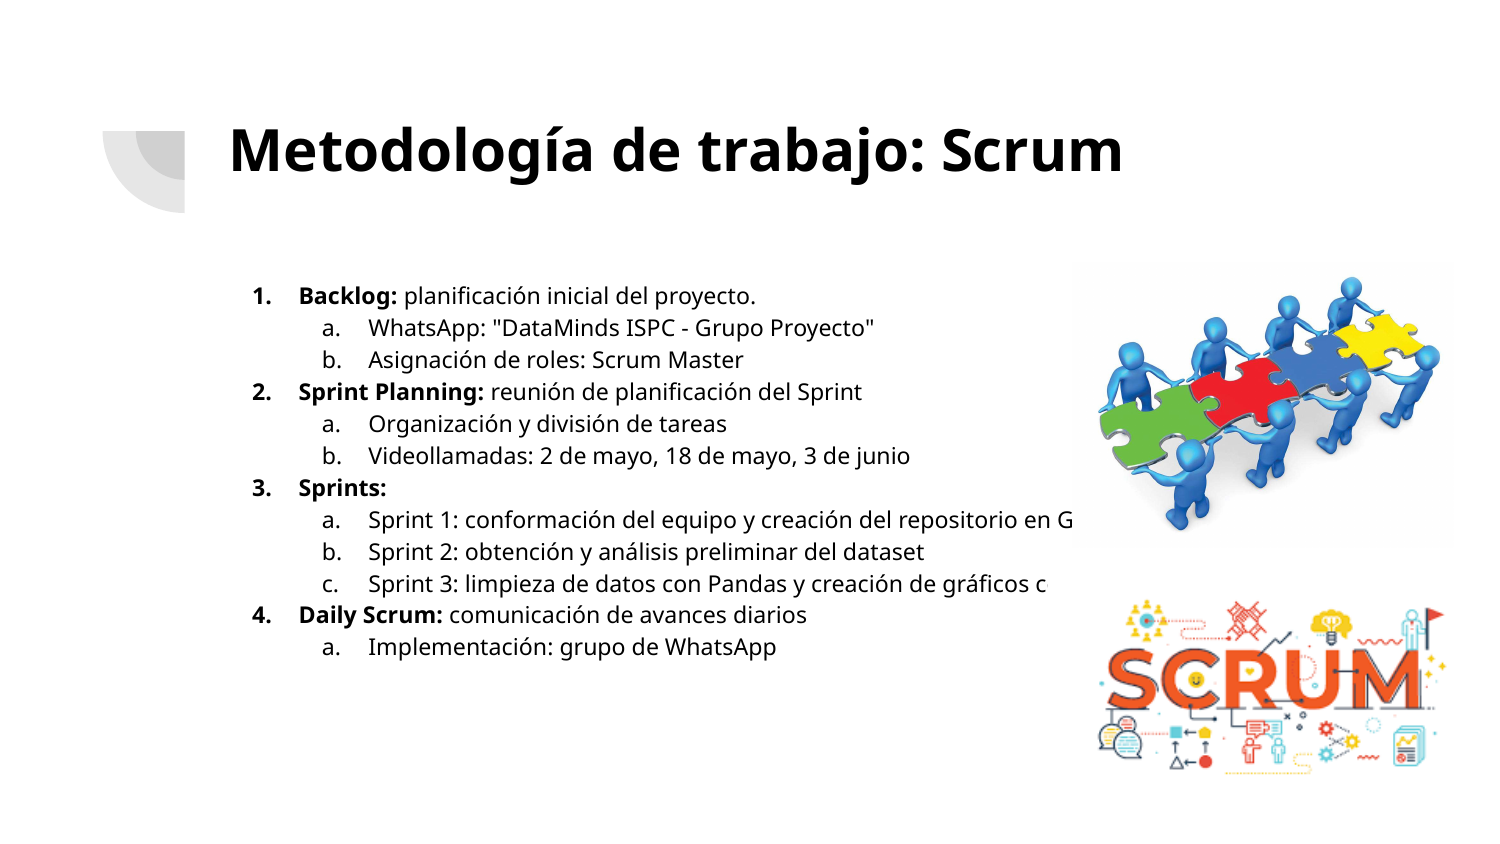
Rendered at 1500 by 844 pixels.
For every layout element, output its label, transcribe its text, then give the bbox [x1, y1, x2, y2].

list Backlog: planificación inicial del proyecto. WhatsApp: "DataMinds ISPC - Grupo Proyecto" Asignación de roles: Scrum Master Sprint Planning: reunión de planificación del Sprint Organización y división de tareas Videollamadas: 2 de mayo, 18 de mayo, 3 de junio Sprints: Sprint 1: conformación del equipo y creación del repositorio en GitHub Sprint 2: obtención y análisis preliminar del dataset Sprint 3: limpieza de datos con Pandas y creación de gráficos con MatPlotLib Daily Scrum: comunicación de avances diarios Implementación: grupo de WhatsApp [213, 262, 1069, 680]
picture [1047, 261, 1478, 823]
title Metodología de trabajo: Scrum [213, 98, 1368, 262]
